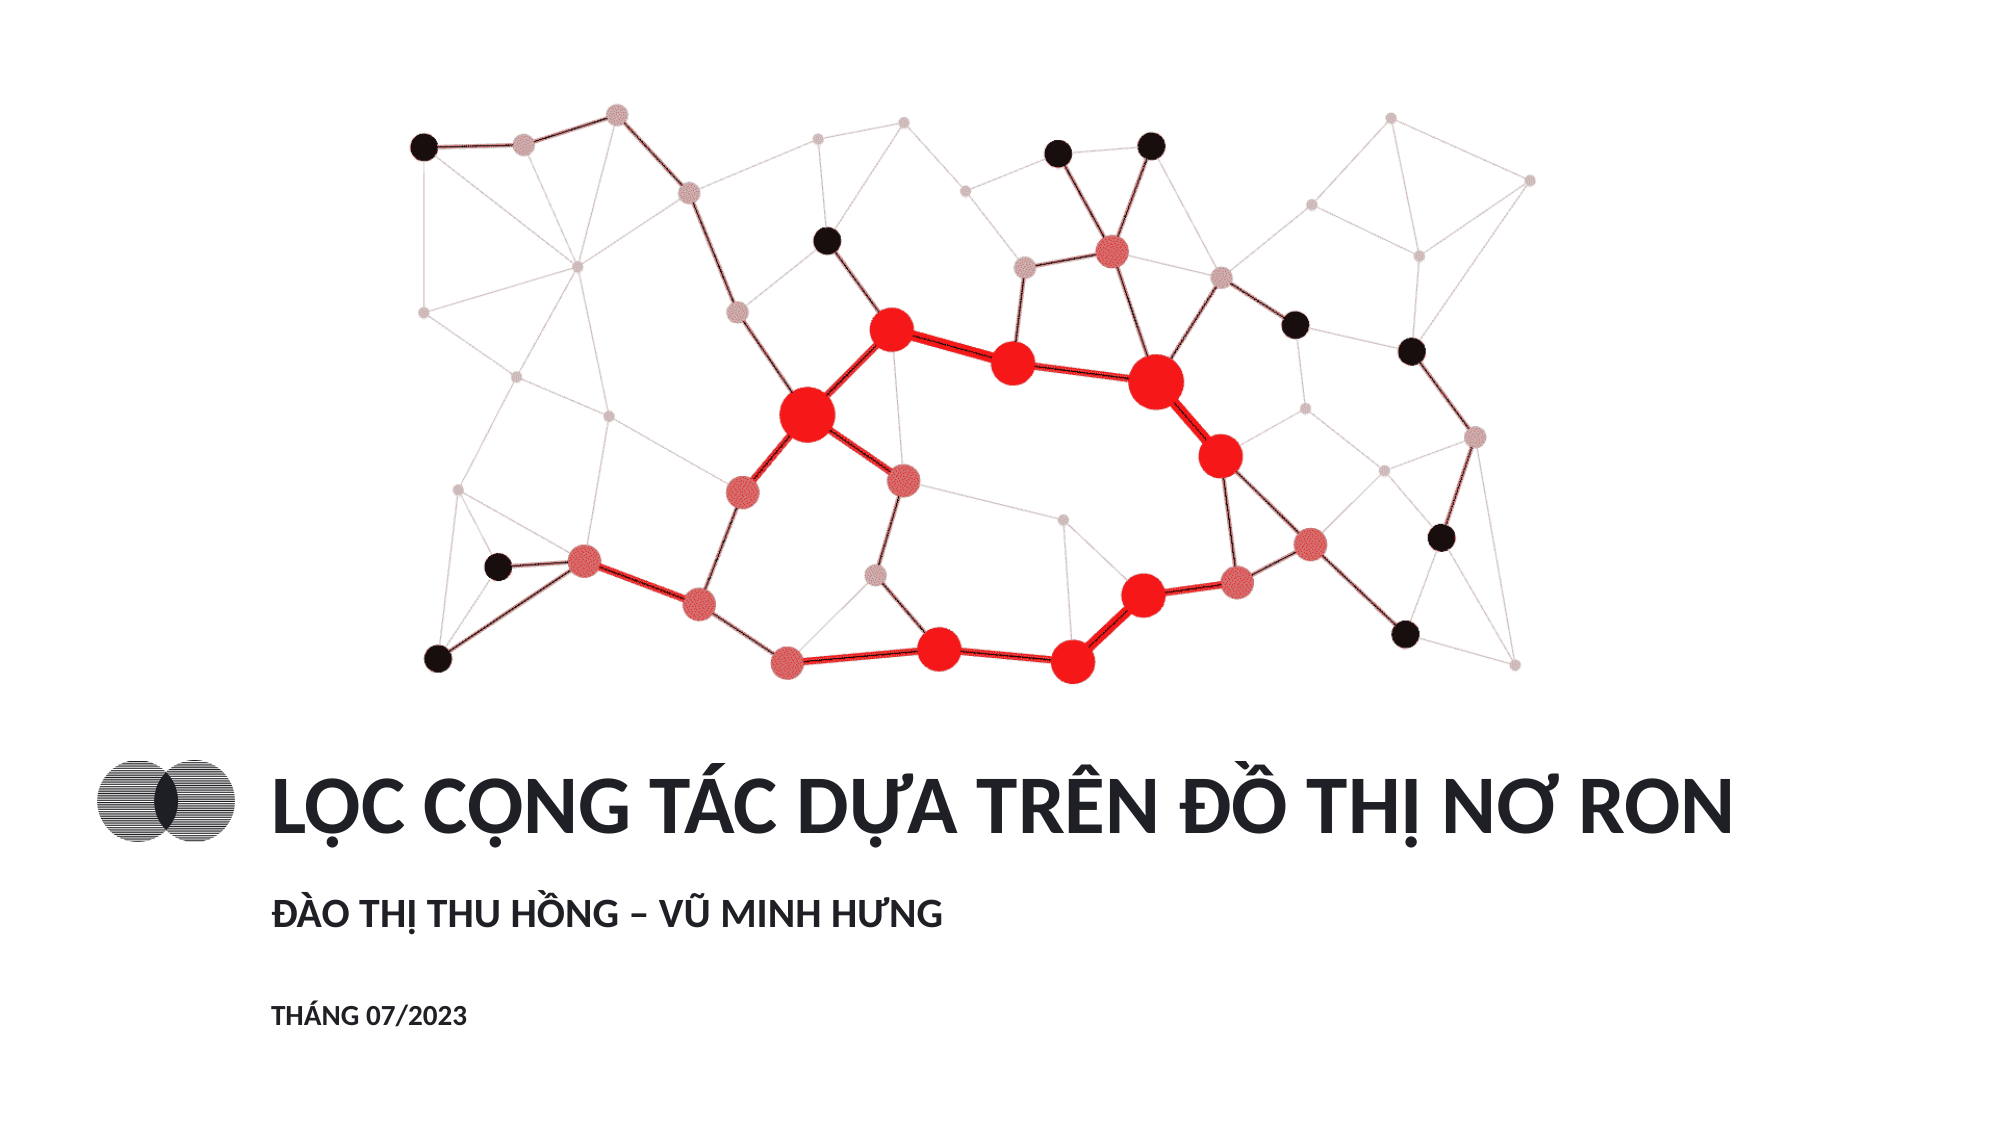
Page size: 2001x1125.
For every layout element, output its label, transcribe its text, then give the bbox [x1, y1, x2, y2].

text_box LỌC CỘNG TÁC DỰA TRÊN ĐỒ THỊ NƠ RON [256, 742, 1902, 858]
text_box THÁNG 07/2023 [256, 988, 1902, 1039]
text_box ĐÀO THỊ THU HỒNG – VŨ MINH HƯNG [256, 878, 1902, 943]
picture [97, 9, 1738, 842]
